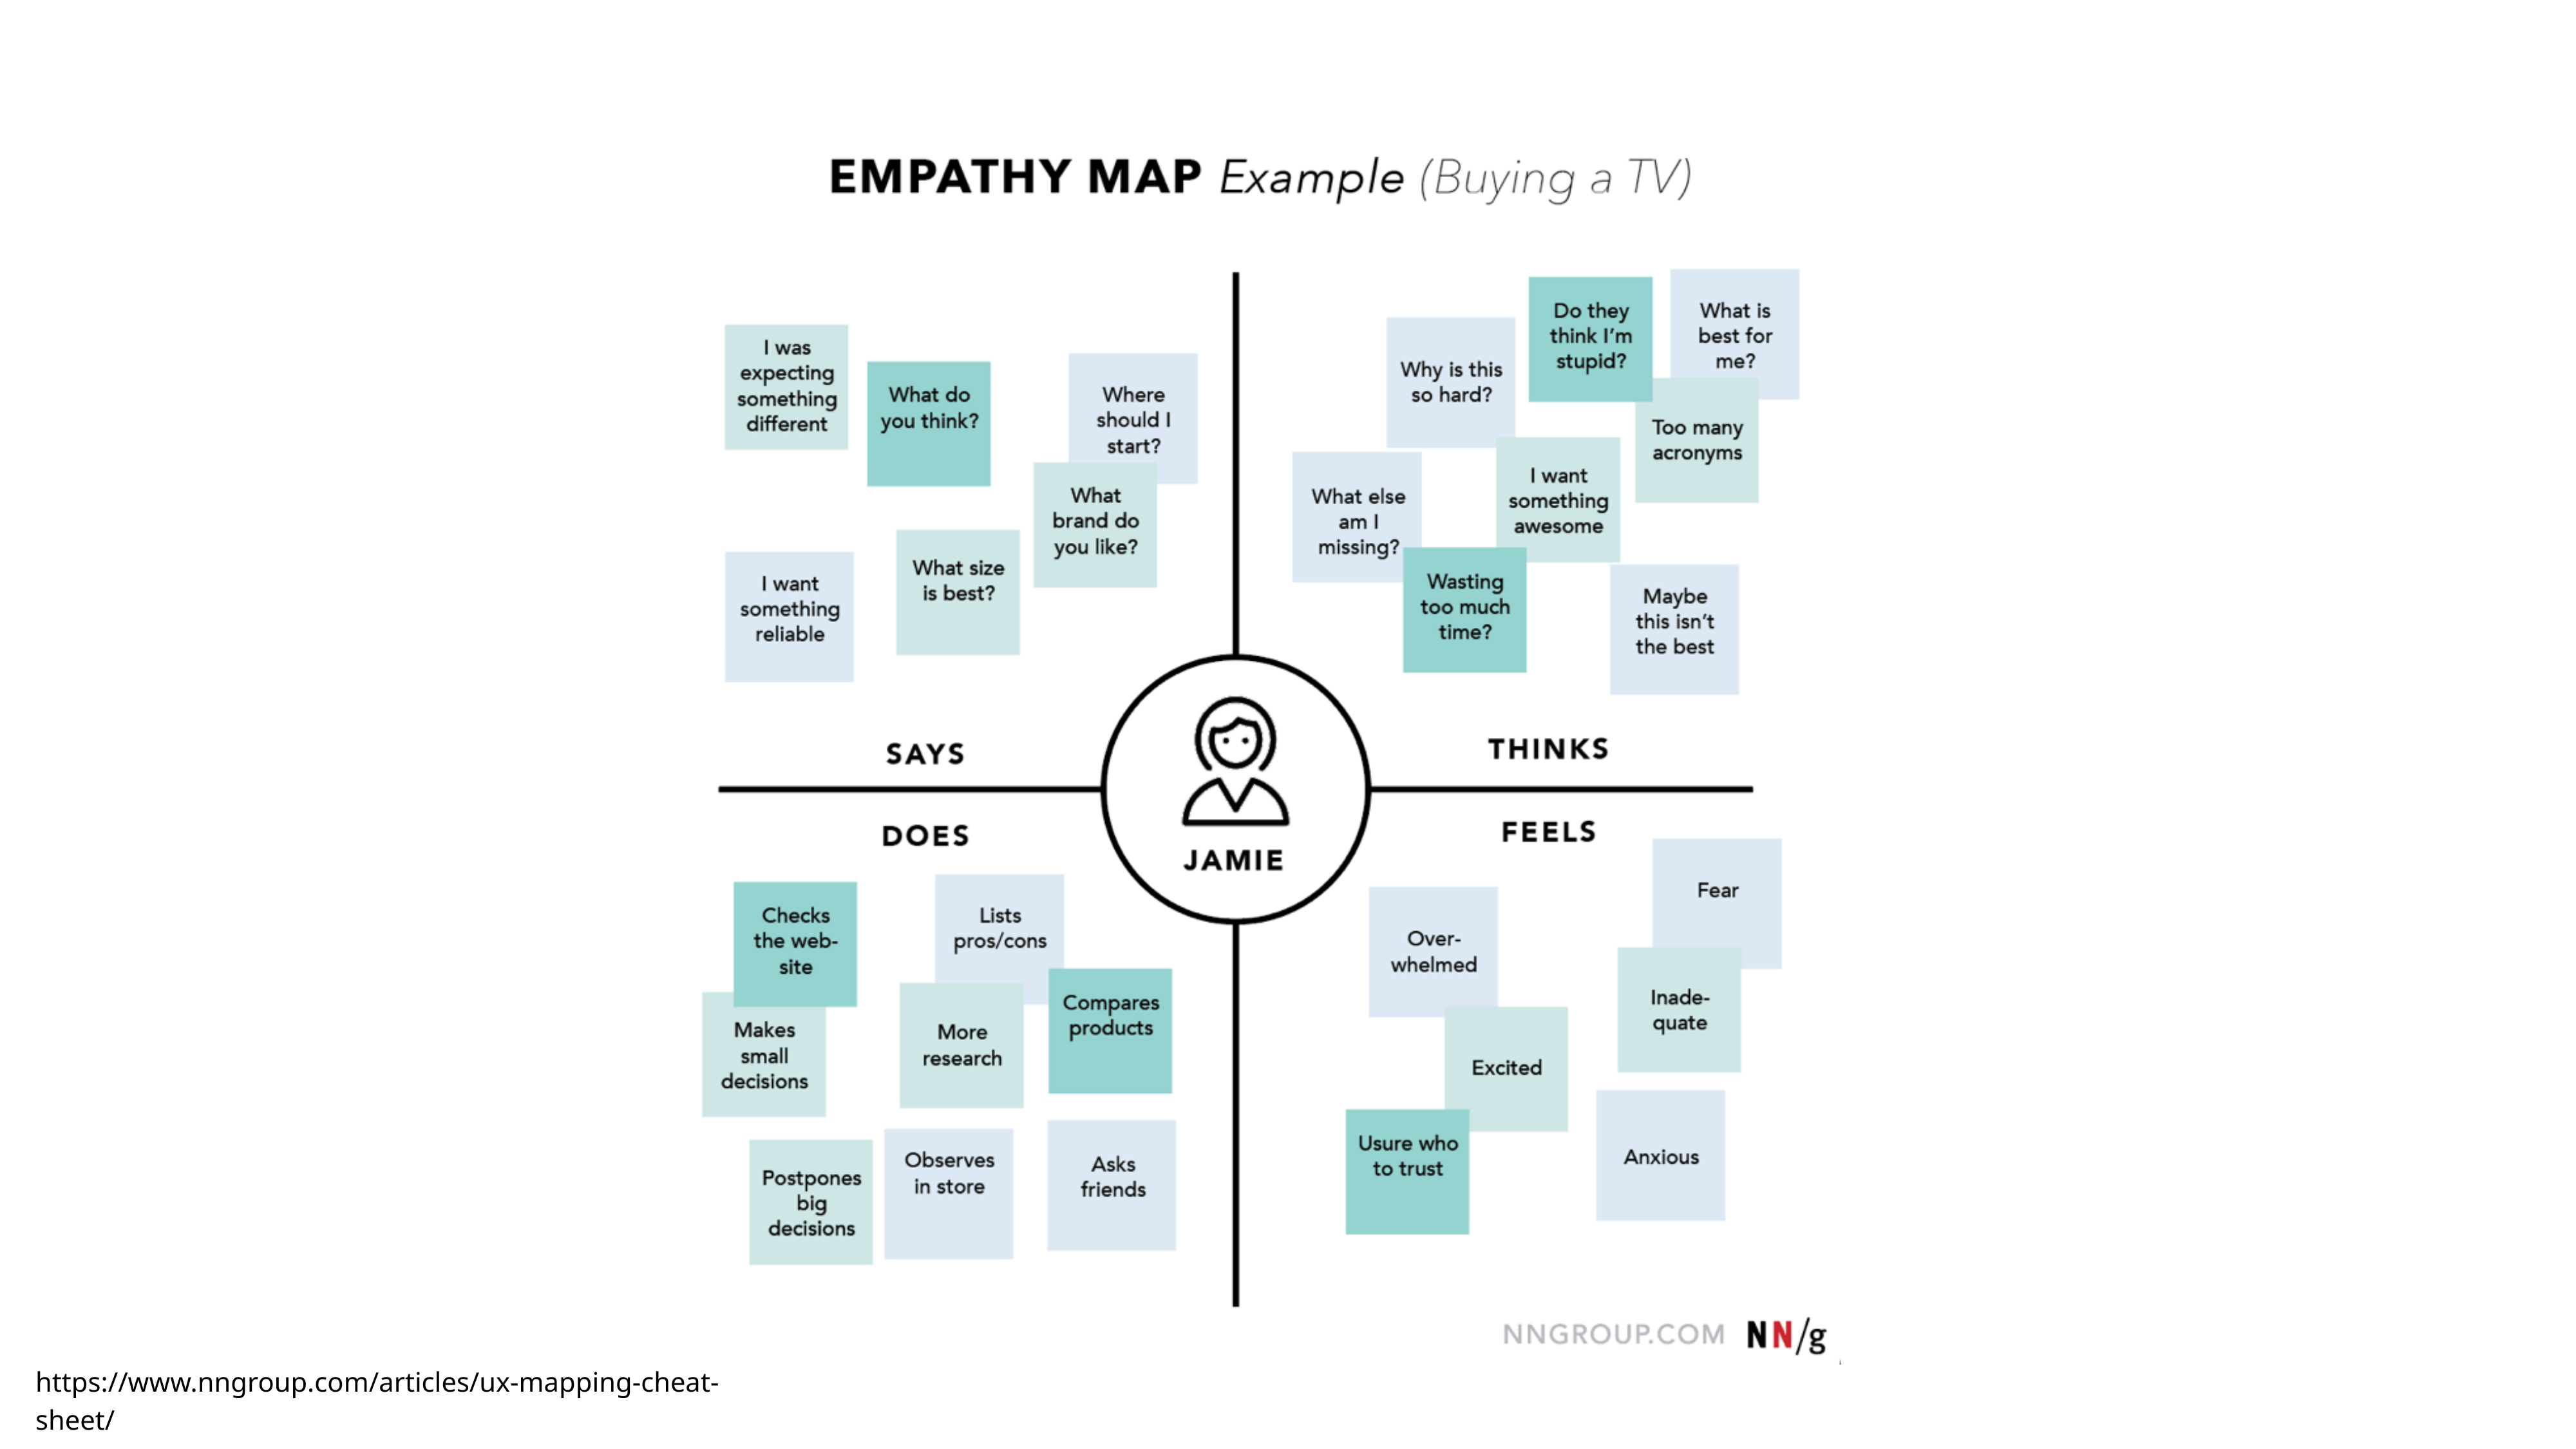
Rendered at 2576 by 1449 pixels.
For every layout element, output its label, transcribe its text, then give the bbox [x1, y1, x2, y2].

picture [690, 112, 1841, 1365]
text_box https://www.nngroup.com/articles/ux-mapping-cheat-sheet/ [30, 1354, 766, 1441]
